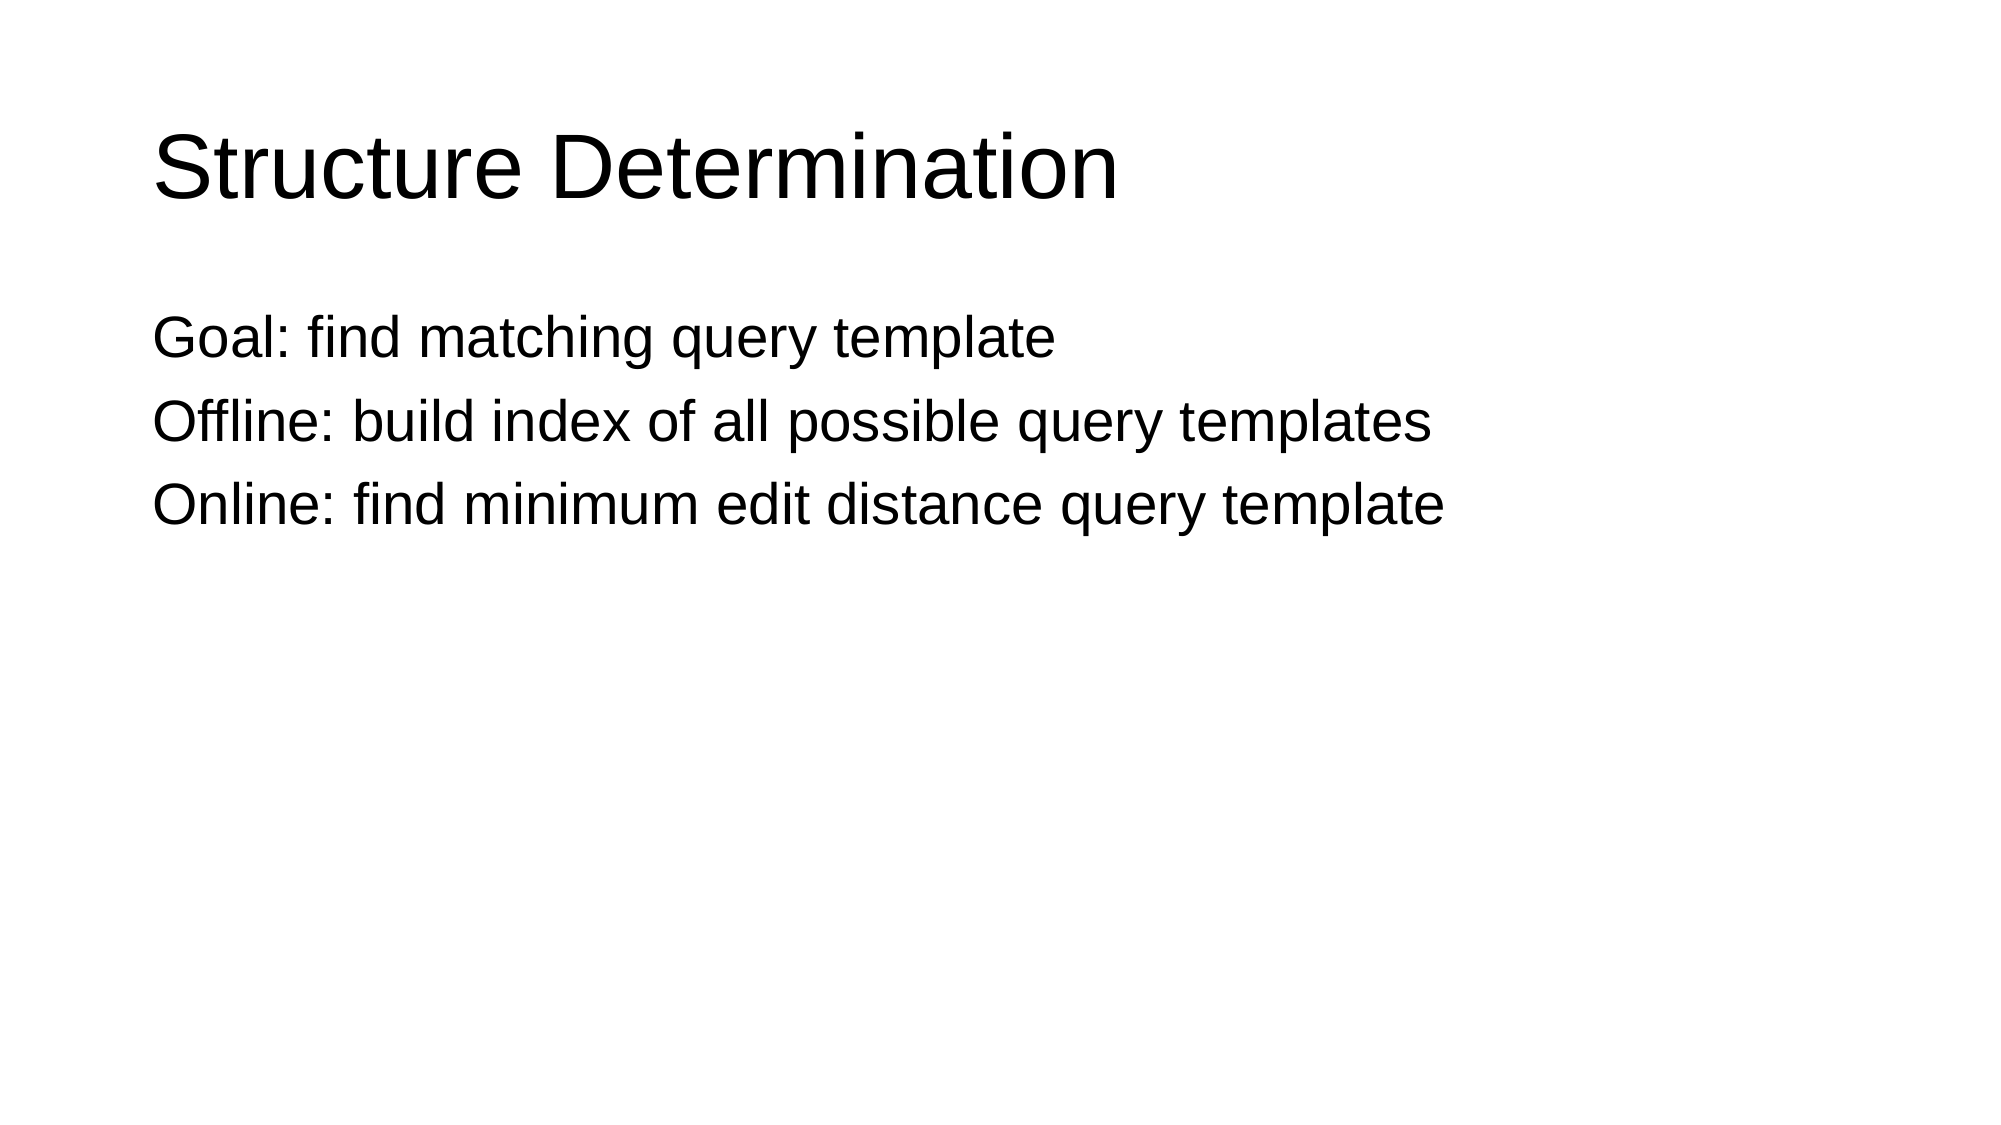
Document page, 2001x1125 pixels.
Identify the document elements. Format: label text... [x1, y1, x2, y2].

title Structure Determination [137, 59, 1863, 278]
list Goal: find matching query template Offline: build index of all possible query templates Online: find minimum edit distance query template [137, 299, 1863, 1014]
